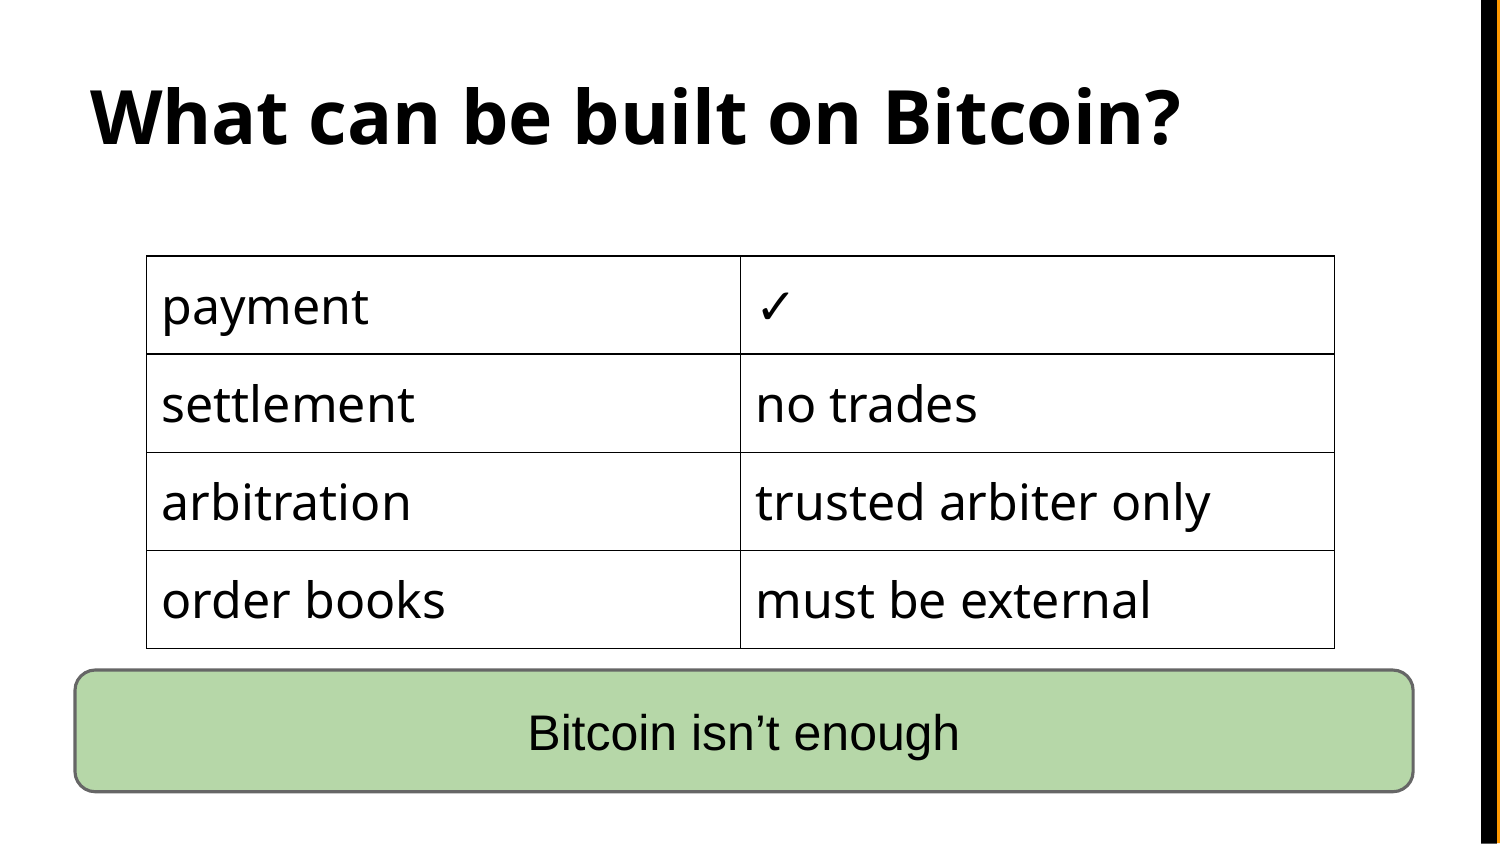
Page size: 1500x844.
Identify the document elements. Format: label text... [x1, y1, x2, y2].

table_cell order books [147, 551, 740, 648]
table_header payment [147, 257, 740, 353]
table_cell must be external [741, 551, 1334, 648]
table_cell no trades [741, 355, 1334, 452]
table_header ✓ [741, 257, 1334, 353]
table_cell arbitration [147, 453, 740, 550]
text_box Bitcoin isn’t enough [74, 669, 1414, 792]
title What can be built on Bitcoin? [75, 33, 1452, 175]
table_cell trusted arbiter only [741, 453, 1334, 550]
table_cell settlement [147, 355, 740, 452]
